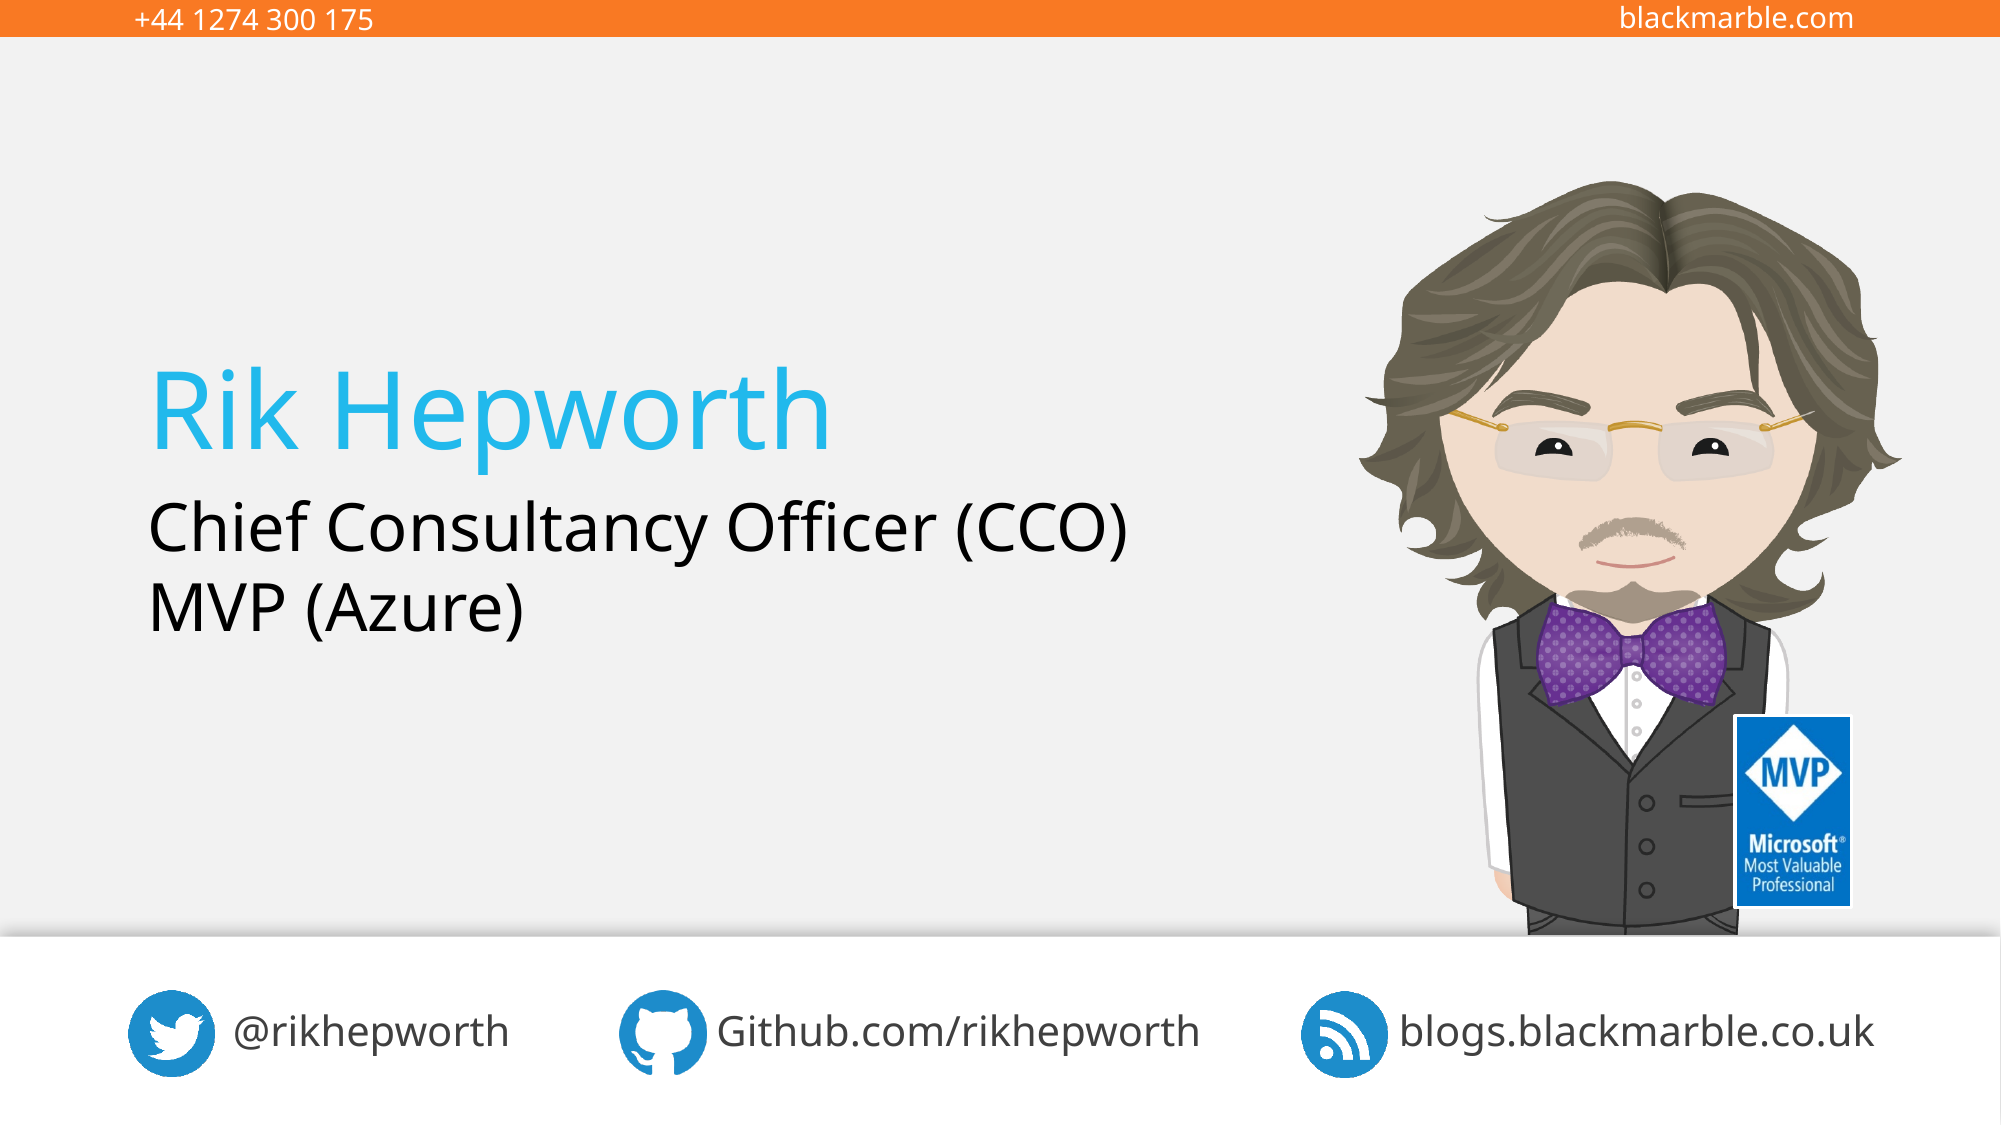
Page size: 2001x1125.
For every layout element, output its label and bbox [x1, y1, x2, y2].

picture [1301, 991, 1388, 1078]
picture [619, 990, 707, 1077]
picture [1358, 181, 1903, 935]
picture [128, 990, 215, 1077]
